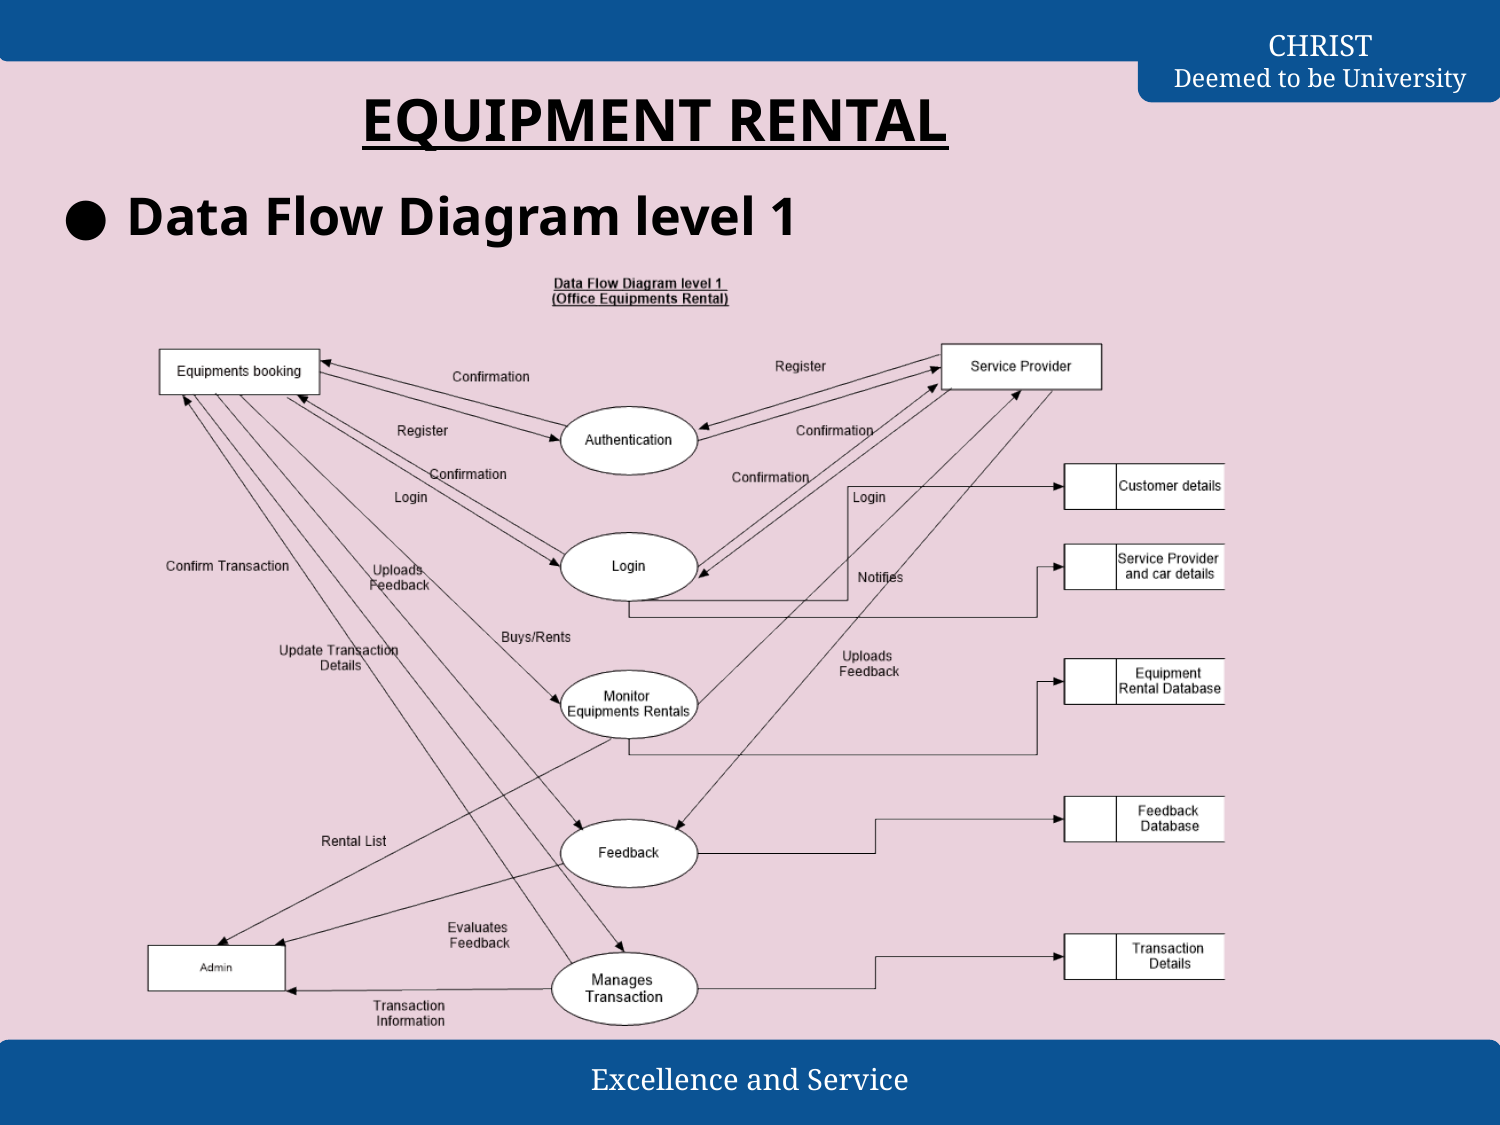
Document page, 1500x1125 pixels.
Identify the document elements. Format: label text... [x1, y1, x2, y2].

picture [141, 274, 1227, 1033]
title Data Flow Diagram level 1 [36, 168, 1435, 294]
text_box EQUIPMENT RENTAL [346, 67, 1125, 168]
